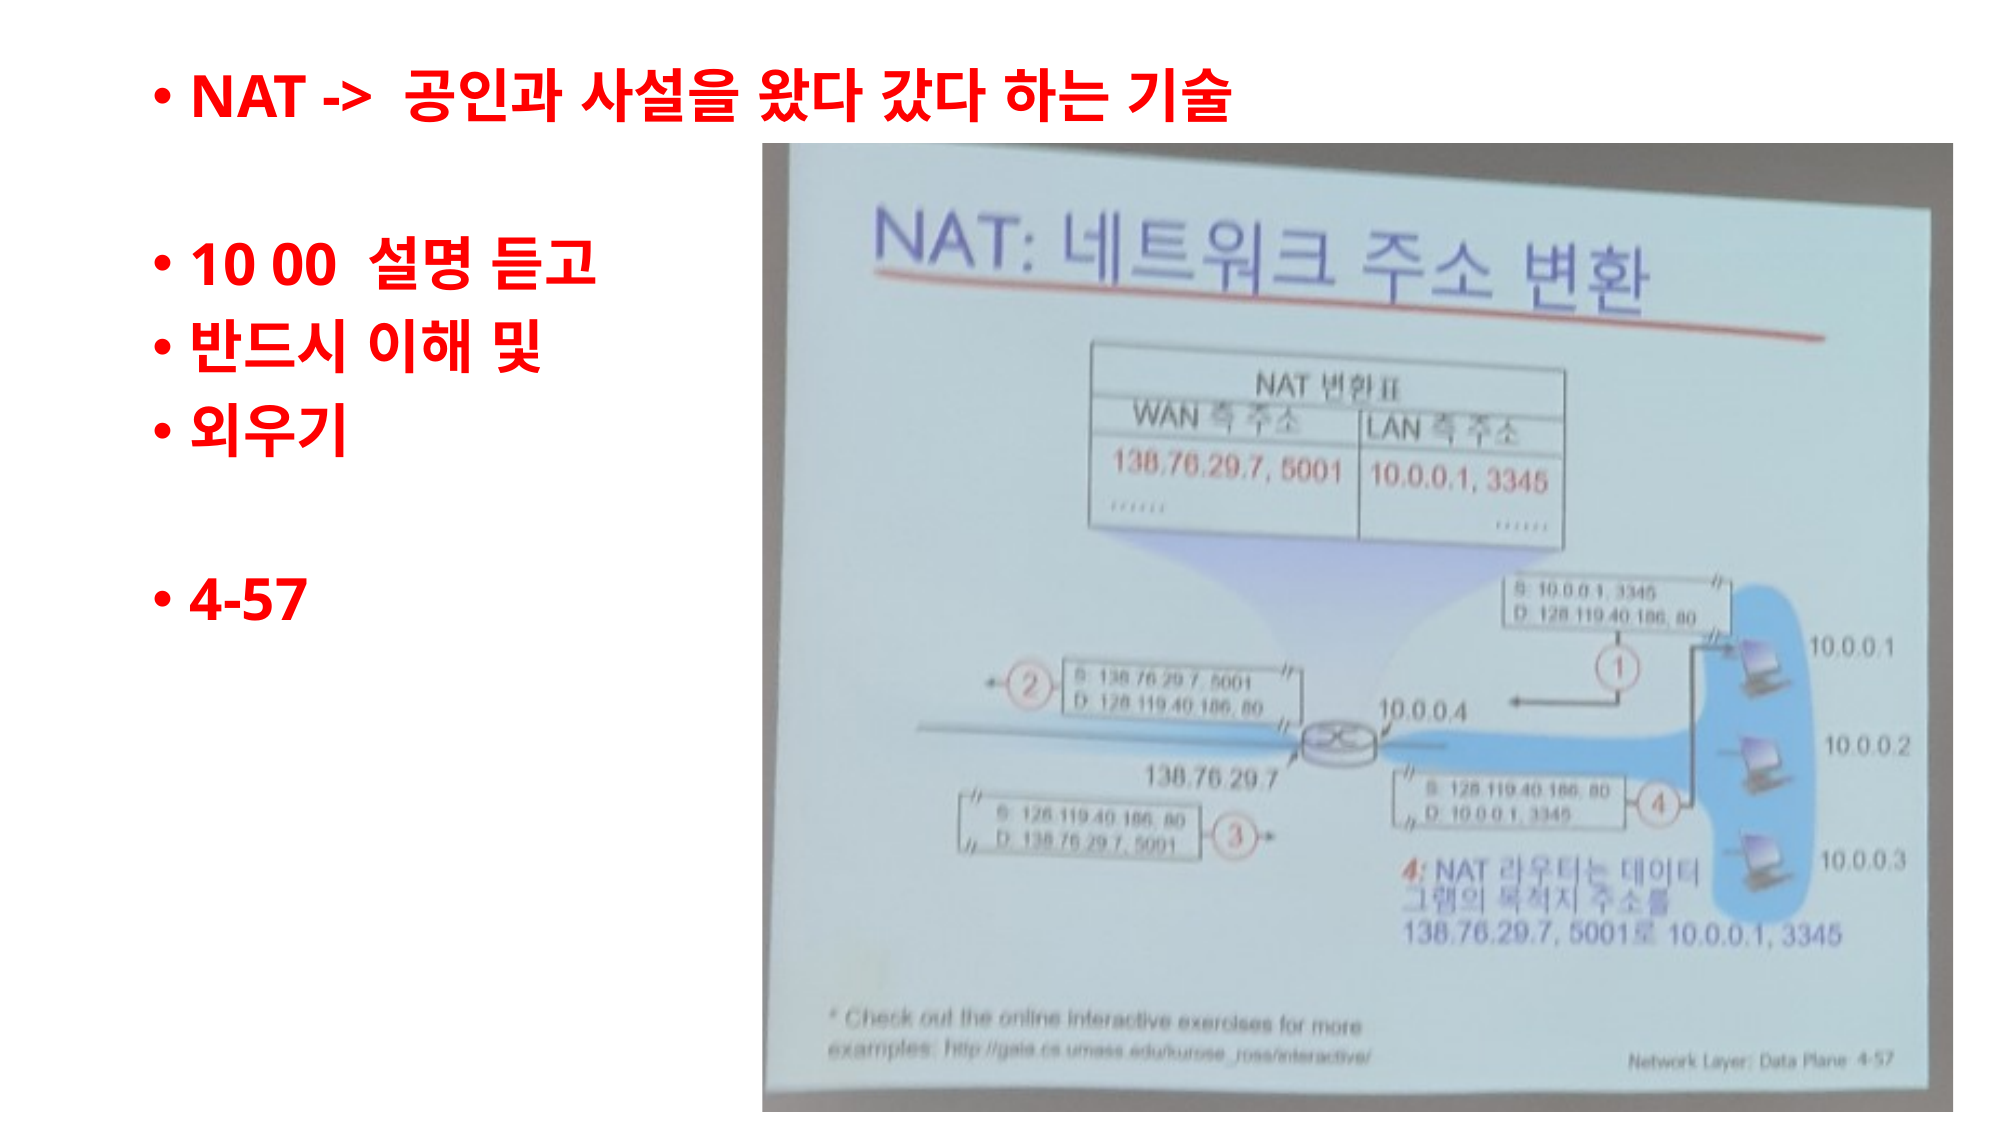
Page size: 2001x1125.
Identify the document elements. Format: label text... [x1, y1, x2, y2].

picture [762, 142, 1954, 1112]
list NAT -> 공인과 사설을 왔다 갔다 하는 기술 10 00 설명 듣고 반드시 이해 및 외우기 4-57 [137, 59, 1863, 1014]
